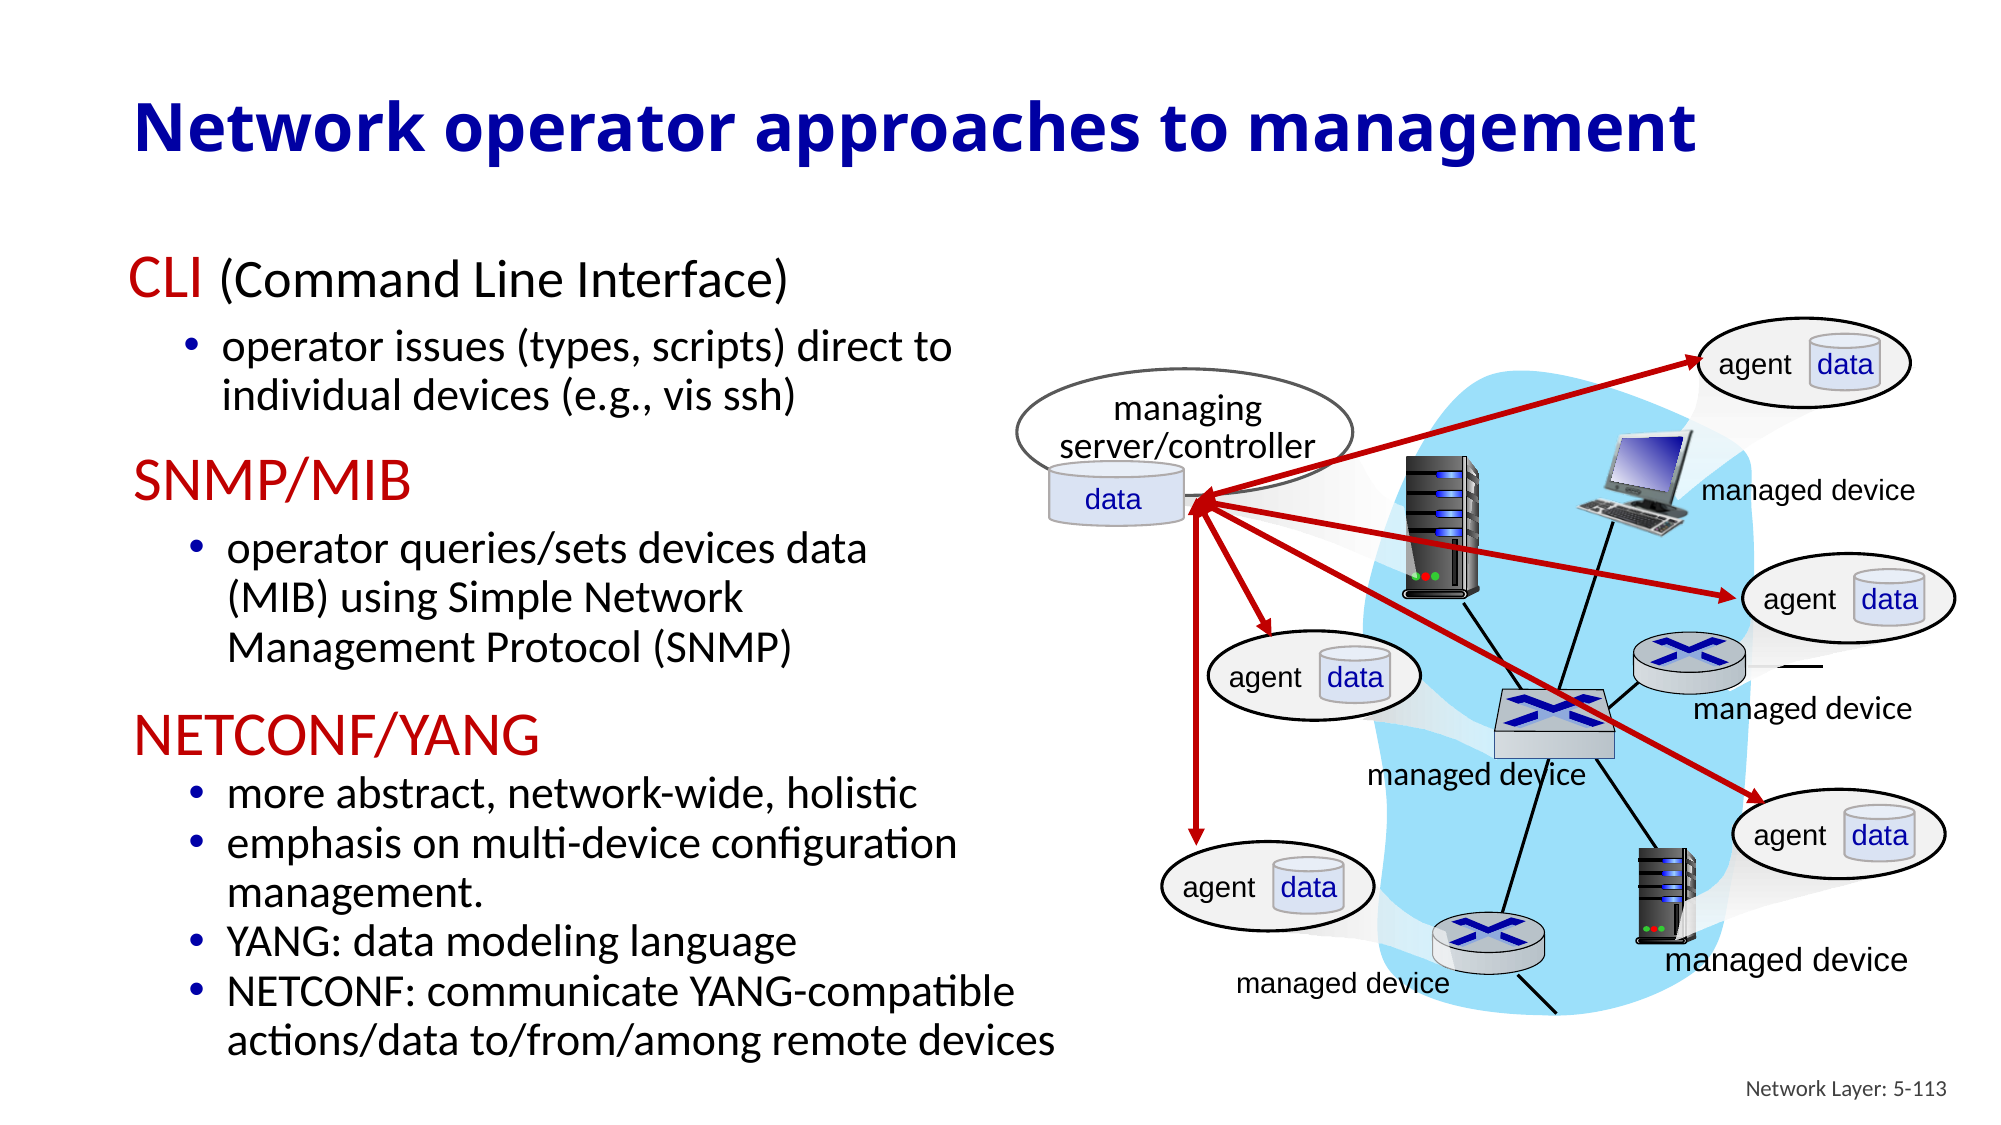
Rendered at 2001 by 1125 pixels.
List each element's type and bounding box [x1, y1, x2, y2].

slide_number [1512, 1056, 1963, 1117]
text_box [92, 236, 1005, 691]
text_box [97, 694, 1099, 1081]
title [117, 56, 1843, 203]
text_box [1016, 318, 1955, 1016]
